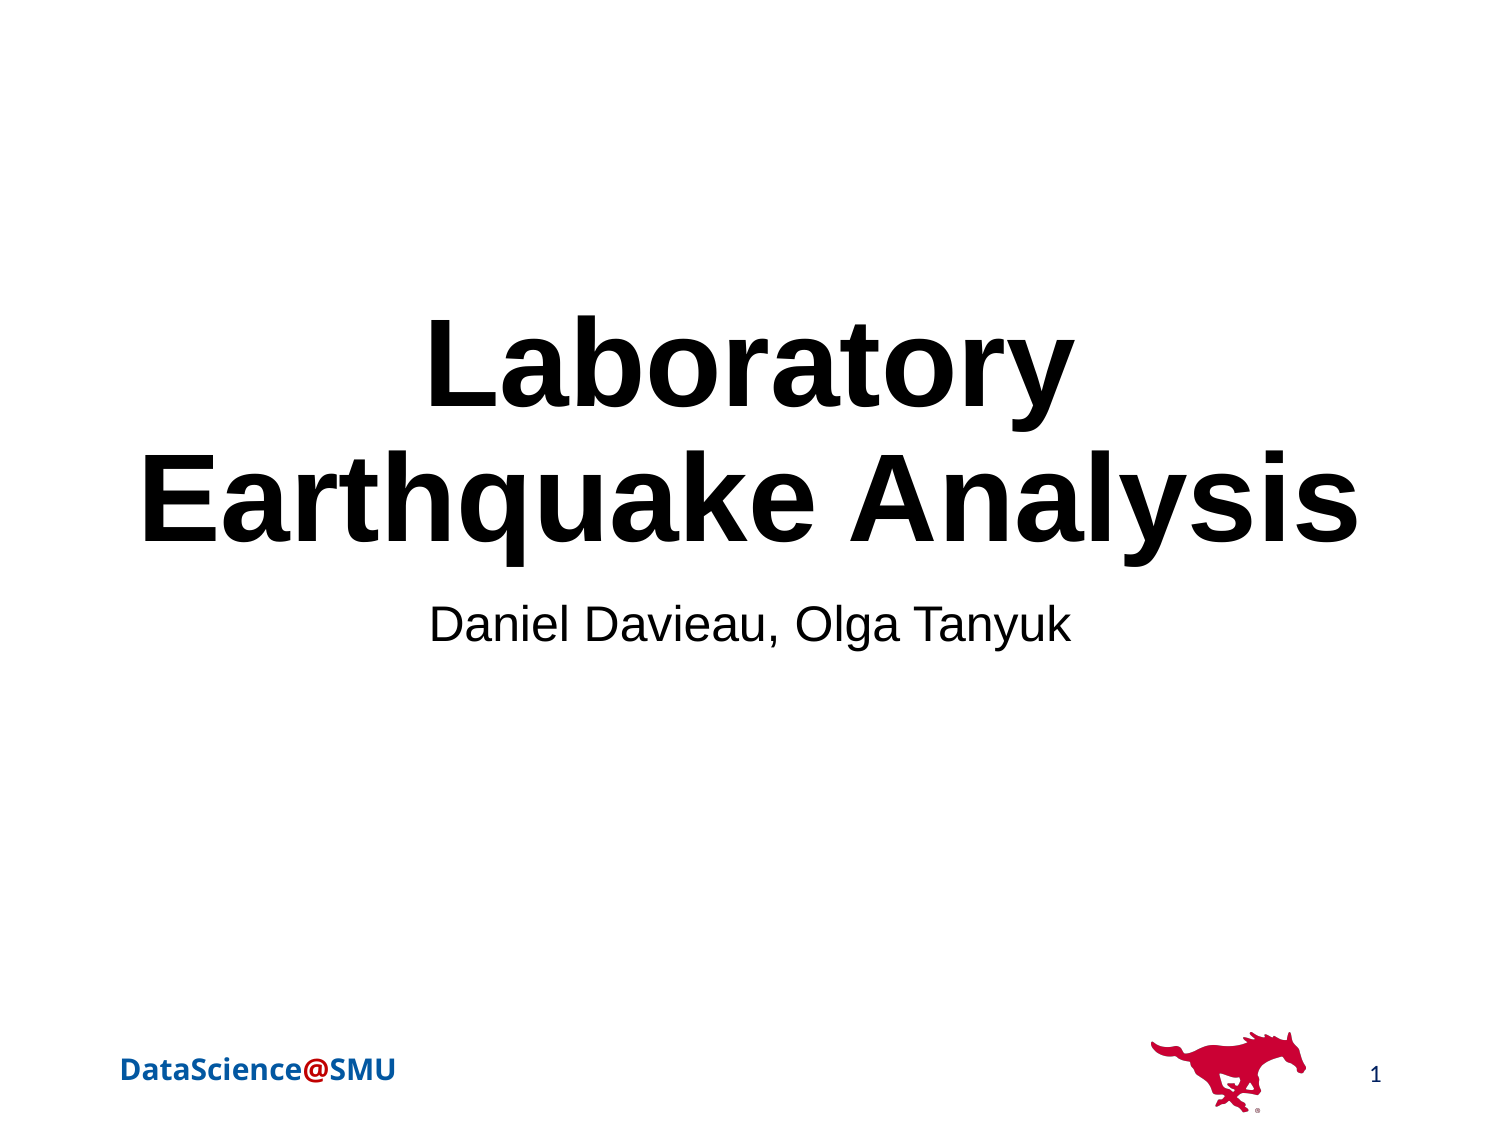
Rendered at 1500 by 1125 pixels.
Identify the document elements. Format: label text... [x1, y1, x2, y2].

title Laboratory Earthquake Analysis [112, 184, 1388, 576]
subtitle Daniel Davieau, Olga Tanyuk [187, 590, 1313, 863]
picture [1151, 1103, 1306, 1113]
slide_number 1 [1059, 1042, 1397, 1103]
picture [1151, 1032, 1306, 1042]
